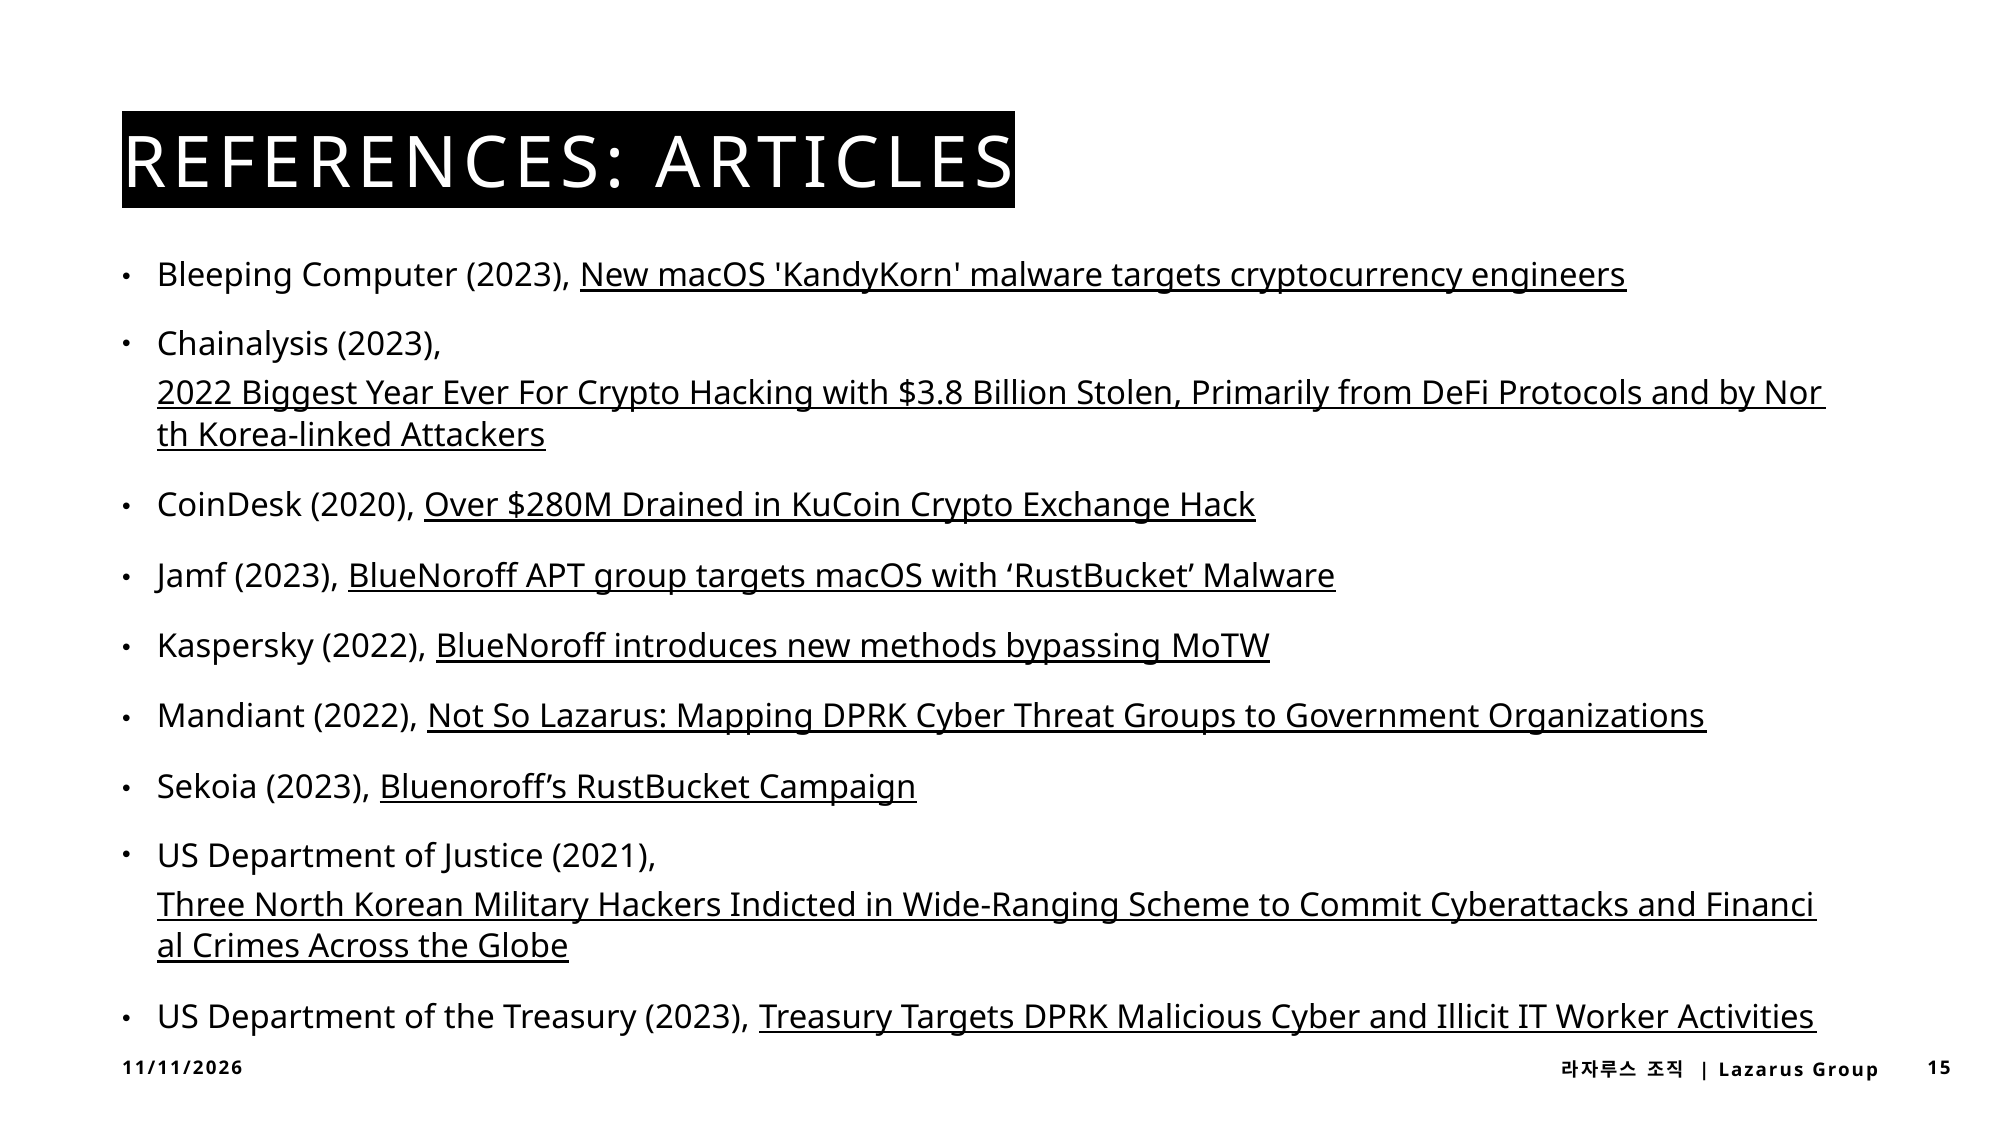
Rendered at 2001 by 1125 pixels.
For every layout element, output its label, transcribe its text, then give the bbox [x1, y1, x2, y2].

slide_number 15 [1877, 1038, 1966, 1099]
list Bleeping Computer (2023), New macOS 'KandyKorn' malware targets cryptocurrency engineers Chainalysis (2023), 2022 Biggest Year Ever For Crypto Hacking with $3.8 Billion Stolen, Primarily from DeFi Protocols and by North Korea-linked Attackers CoinDesk (2020), Over $280M Drained in KuCoin Crypto Exchange Hack Jamf (2023), BlueNoroff APT group targets macOS with ‘RustBucket’ Malware Kaspersky (2022), BlueNoroff introduces new methods bypassing MoTW Mandiant (2022), Not So Lazarus: Mapping DPRK Cyber Threat Groups to Government Organizations Sekoia (2023), Bluenoroff’s RustBucket Campaign US Department of Justice (2021), Three North Korean Military Hackers Indicted in Wide-Ranging Scheme to Commit Cyberattacks and Financial Crimes Across the Globe US Department of the Treasury (2023), Treasury Targets DPRK Malicious Cyber and Illicit IT Worker Activities [107, 237, 1850, 975]
footer 라자루스 조직 | Lazarus Group [1317, 1038, 1877, 1099]
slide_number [107, 1038, 601, 1099]
title References: Articles [107, 90, 1850, 210]
